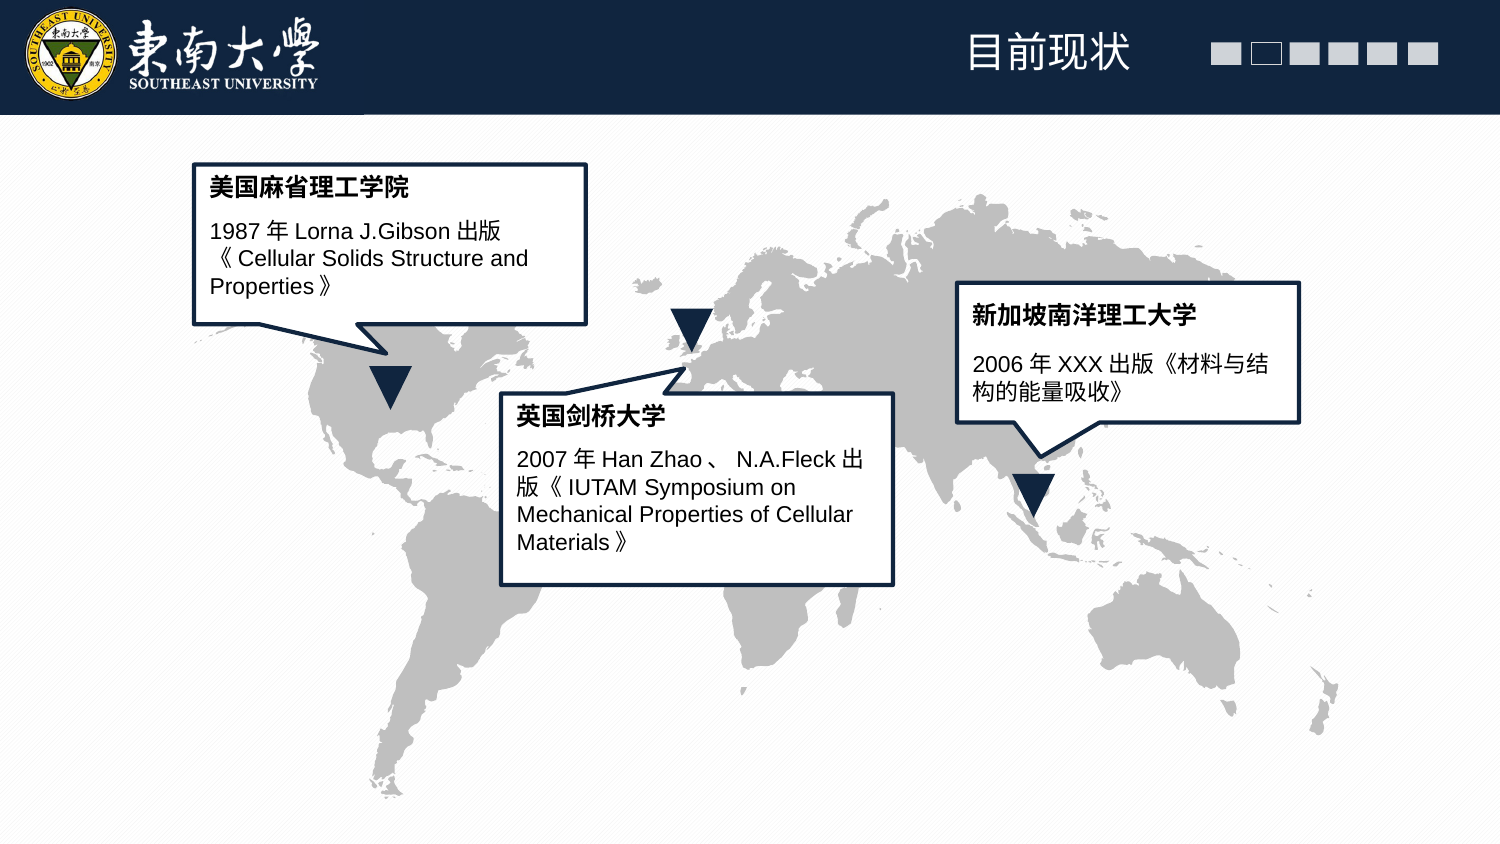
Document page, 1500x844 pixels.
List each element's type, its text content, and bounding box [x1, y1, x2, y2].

list 目前现状 [532, 18, 1147, 94]
picture [0, 0, 364, 116]
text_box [956, 282, 1301, 423]
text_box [193, 193, 1339, 800]
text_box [193, 163, 588, 325]
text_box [500, 392, 895, 586]
